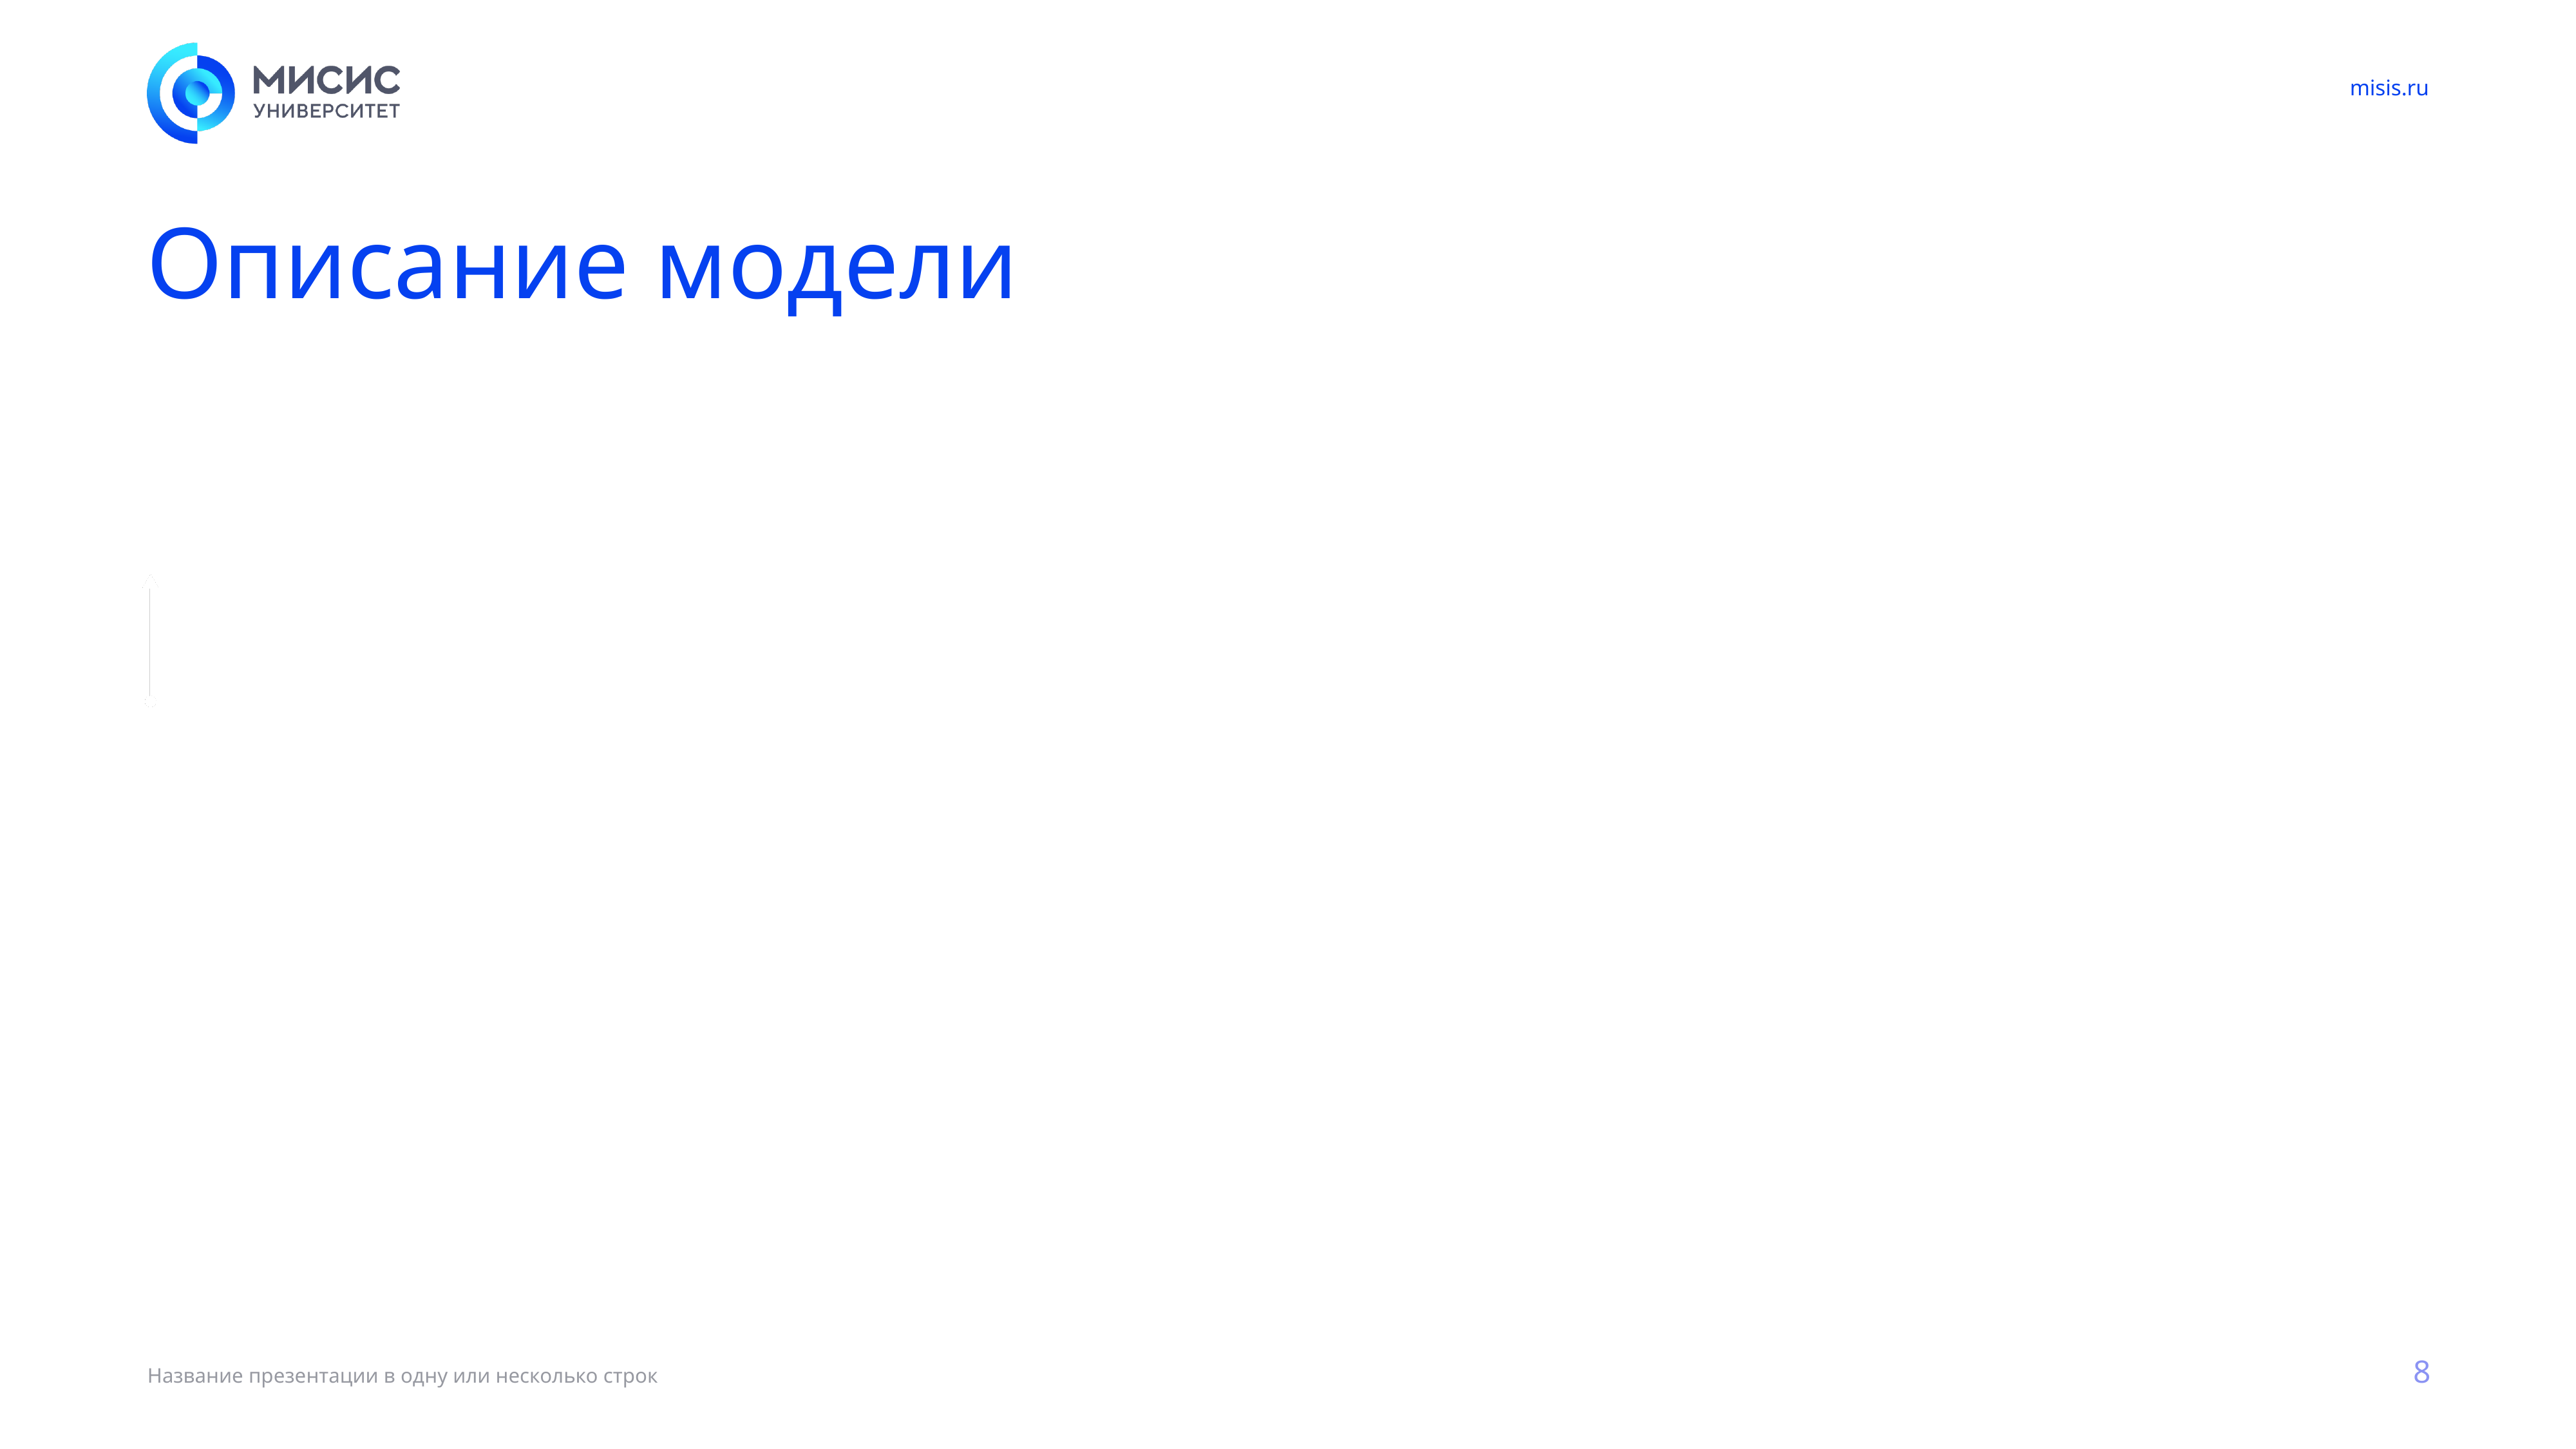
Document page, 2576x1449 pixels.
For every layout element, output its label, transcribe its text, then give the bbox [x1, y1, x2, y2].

footer Название презентации в одну или несколько строк [137, 1338, 873, 1416]
slide_number 8 [2092, 1334, 2441, 1412]
picture [141, 573, 158, 707]
title Описание модели [137, 223, 1260, 341]
picture [147, 42, 401, 144]
